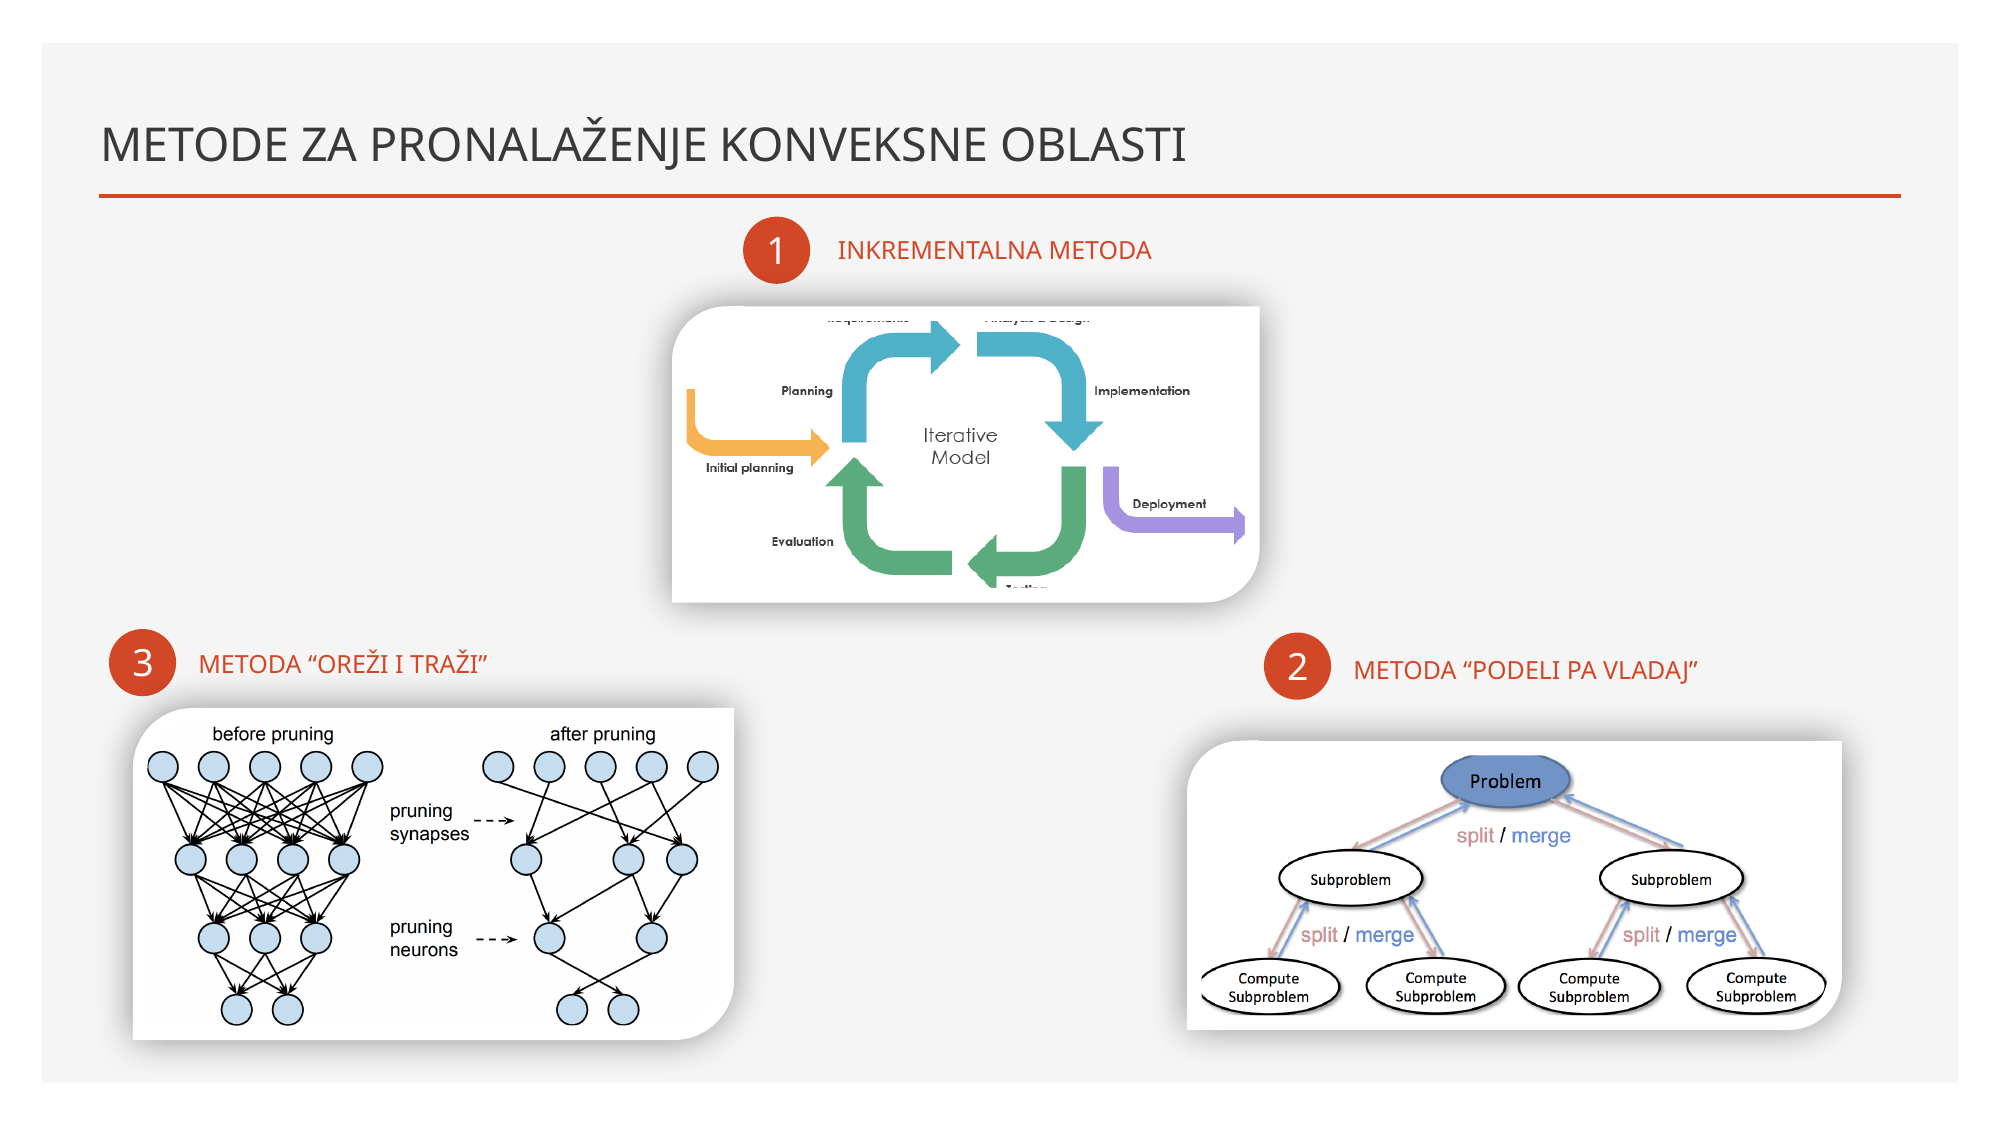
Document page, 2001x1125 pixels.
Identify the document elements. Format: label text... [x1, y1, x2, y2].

text_box METODA “PODELI PA VLADAJ” [1338, 639, 2000, 814]
picture [140, 715, 727, 1033]
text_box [1252, 632, 1344, 700]
text_box INKREMENTALNA METODA [823, 219, 1576, 318]
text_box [731, 216, 823, 284]
picture [679, 313, 1253, 596]
title METODE ZA PRONALAŽENJE KONVEKSNE OBLASTI [85, 73, 1339, 179]
text_box METODA “OREŽI I TRAŽI” [189, 633, 923, 759]
picture [1194, 748, 1835, 1023]
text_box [97, 628, 189, 697]
